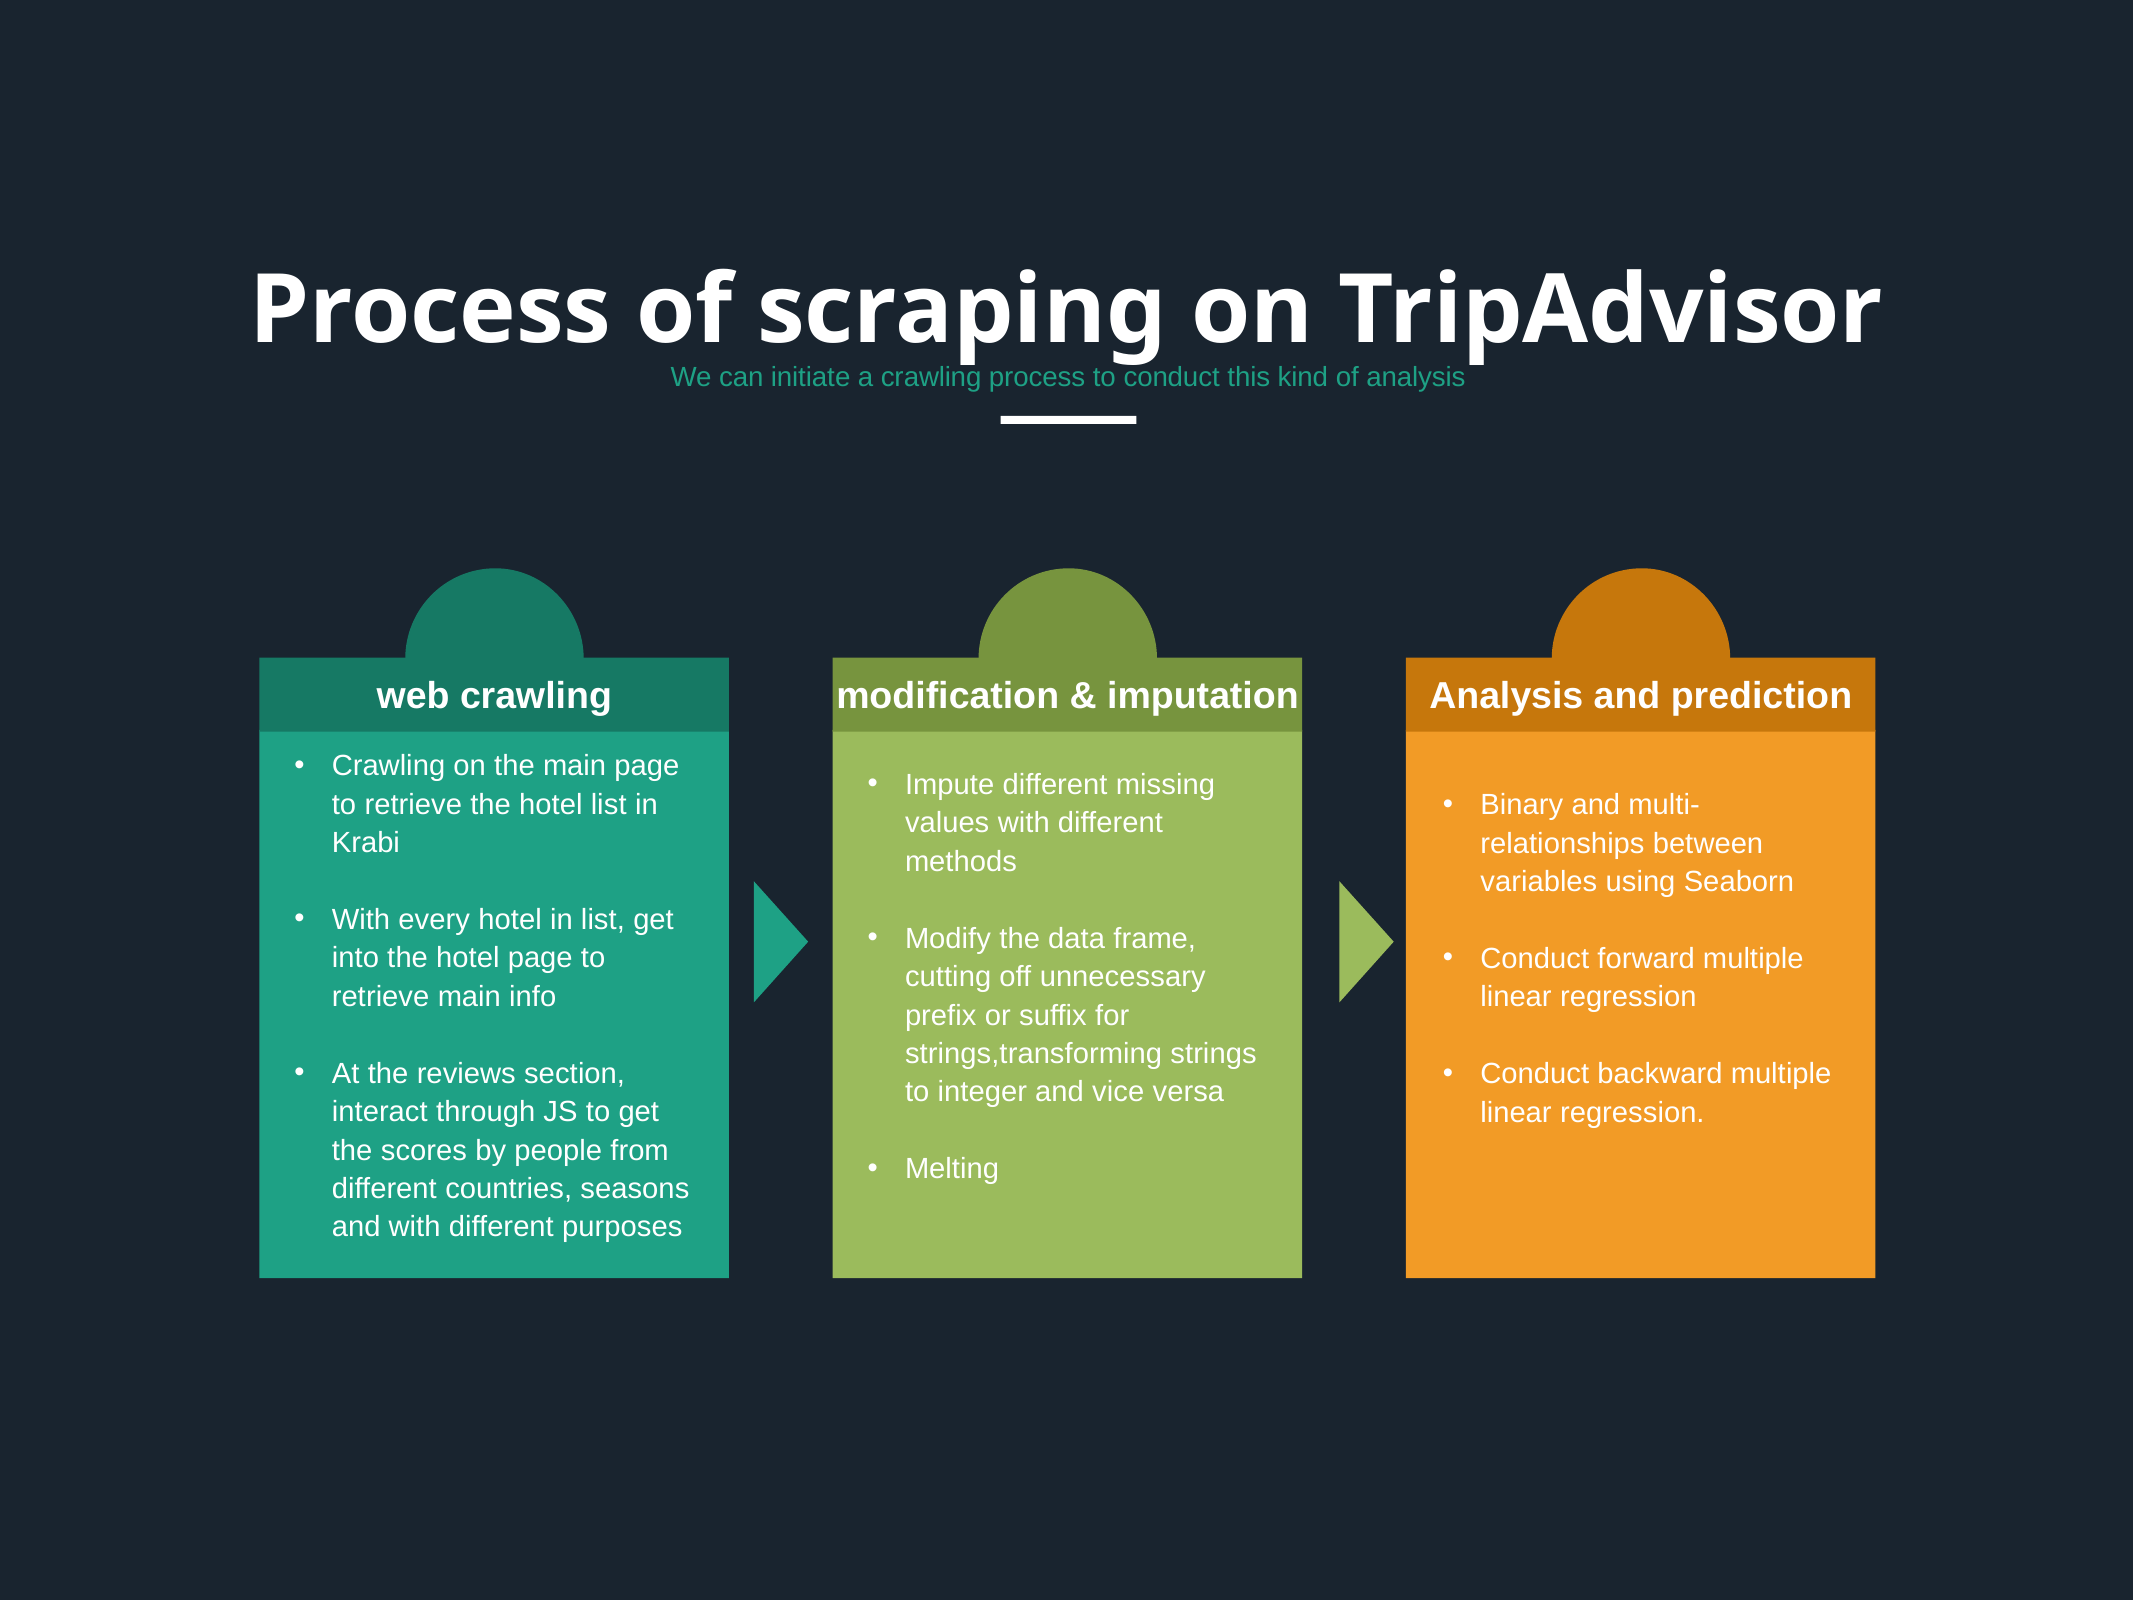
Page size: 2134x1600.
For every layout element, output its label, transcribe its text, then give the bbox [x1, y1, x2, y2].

text_box modification & imputation [836, 671, 1300, 717]
text_box Binary and multi-relationships between variables using Seaborn Conduct forward multiple linear regression Conduct backward multiple linear regression. [1433, 772, 1854, 1138]
text_box [753, 881, 809, 1003]
text_box Crawling on the main page to retrieve the hotel list in Krabi With every hotel in list, get into the hotel page to retrieve main info At the reviews section, interact through JS to get the scores by people from different countries, seasons and with different purposes [284, 733, 705, 1253]
text_box web crawling [376, 671, 613, 717]
text_box [832, 657, 1303, 732]
text_box Analysis and prediction [1429, 671, 1853, 717]
text_box [259, 657, 729, 732]
text_box [259, 732, 729, 1279]
text_box [1551, 568, 1731, 657]
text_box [251, 241, 1882, 425]
text_box Impute different missing values with different methods Modify the data frame, cutting off unnecessary prefix or suffix for strings,transforming strings to integer and vice versa Melting [857, 752, 1278, 1195]
text_box [1405, 732, 1876, 1279]
text_box [405, 568, 584, 657]
text_box [1405, 657, 1876, 732]
text_box [978, 568, 1157, 657]
text_box [1339, 881, 1394, 1003]
text_box [832, 732, 1303, 1279]
